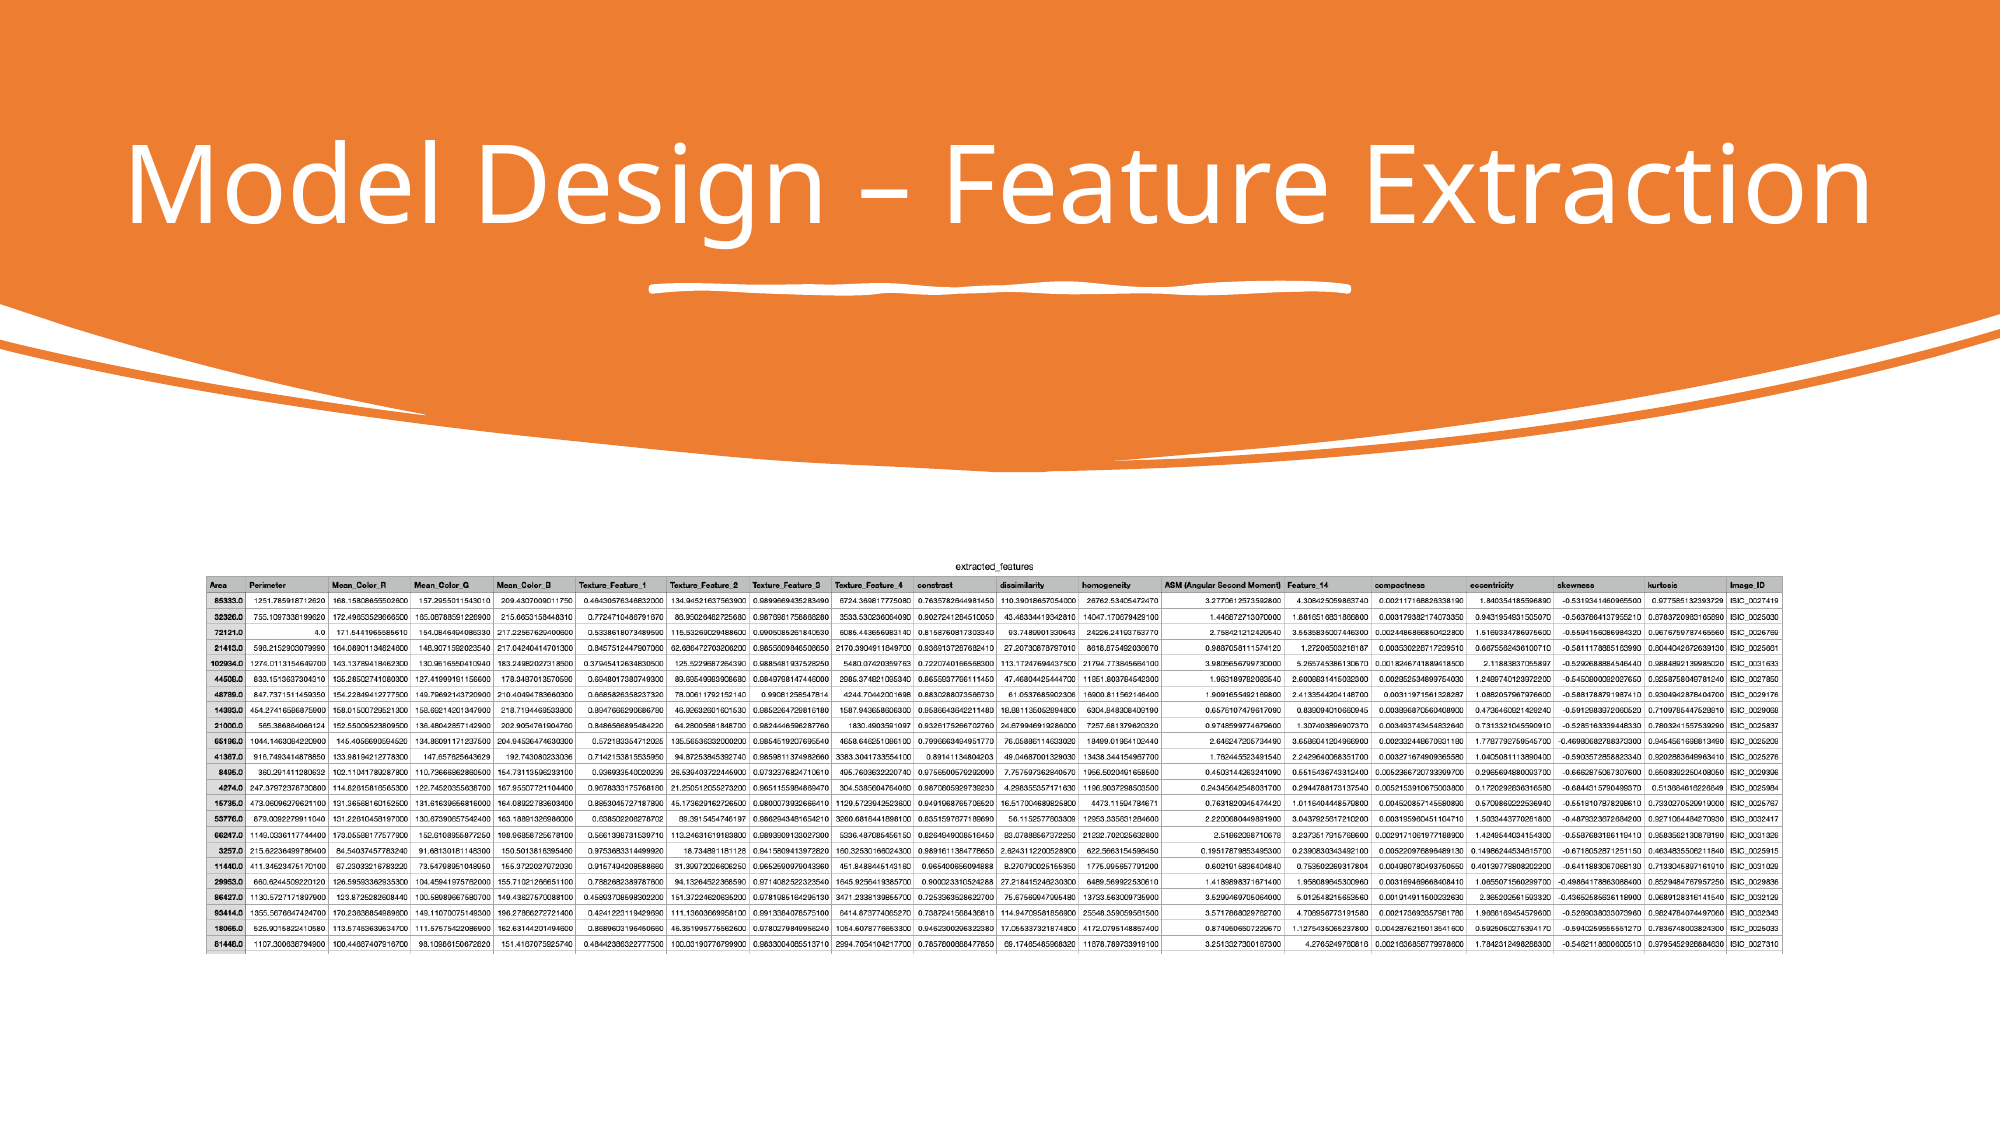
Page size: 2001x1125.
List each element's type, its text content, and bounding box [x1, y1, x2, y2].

text_box [0, 0, 2000, 474]
text_box [0, 306, 376, 407]
title Model Design – Feature Extraction [104, 64, 1895, 312]
picture [169, 547, 1830, 955]
text_box [650, 282, 1350, 294]
text_box [0, 340, 2000, 1125]
text_box [1195, 316, 2000, 456]
